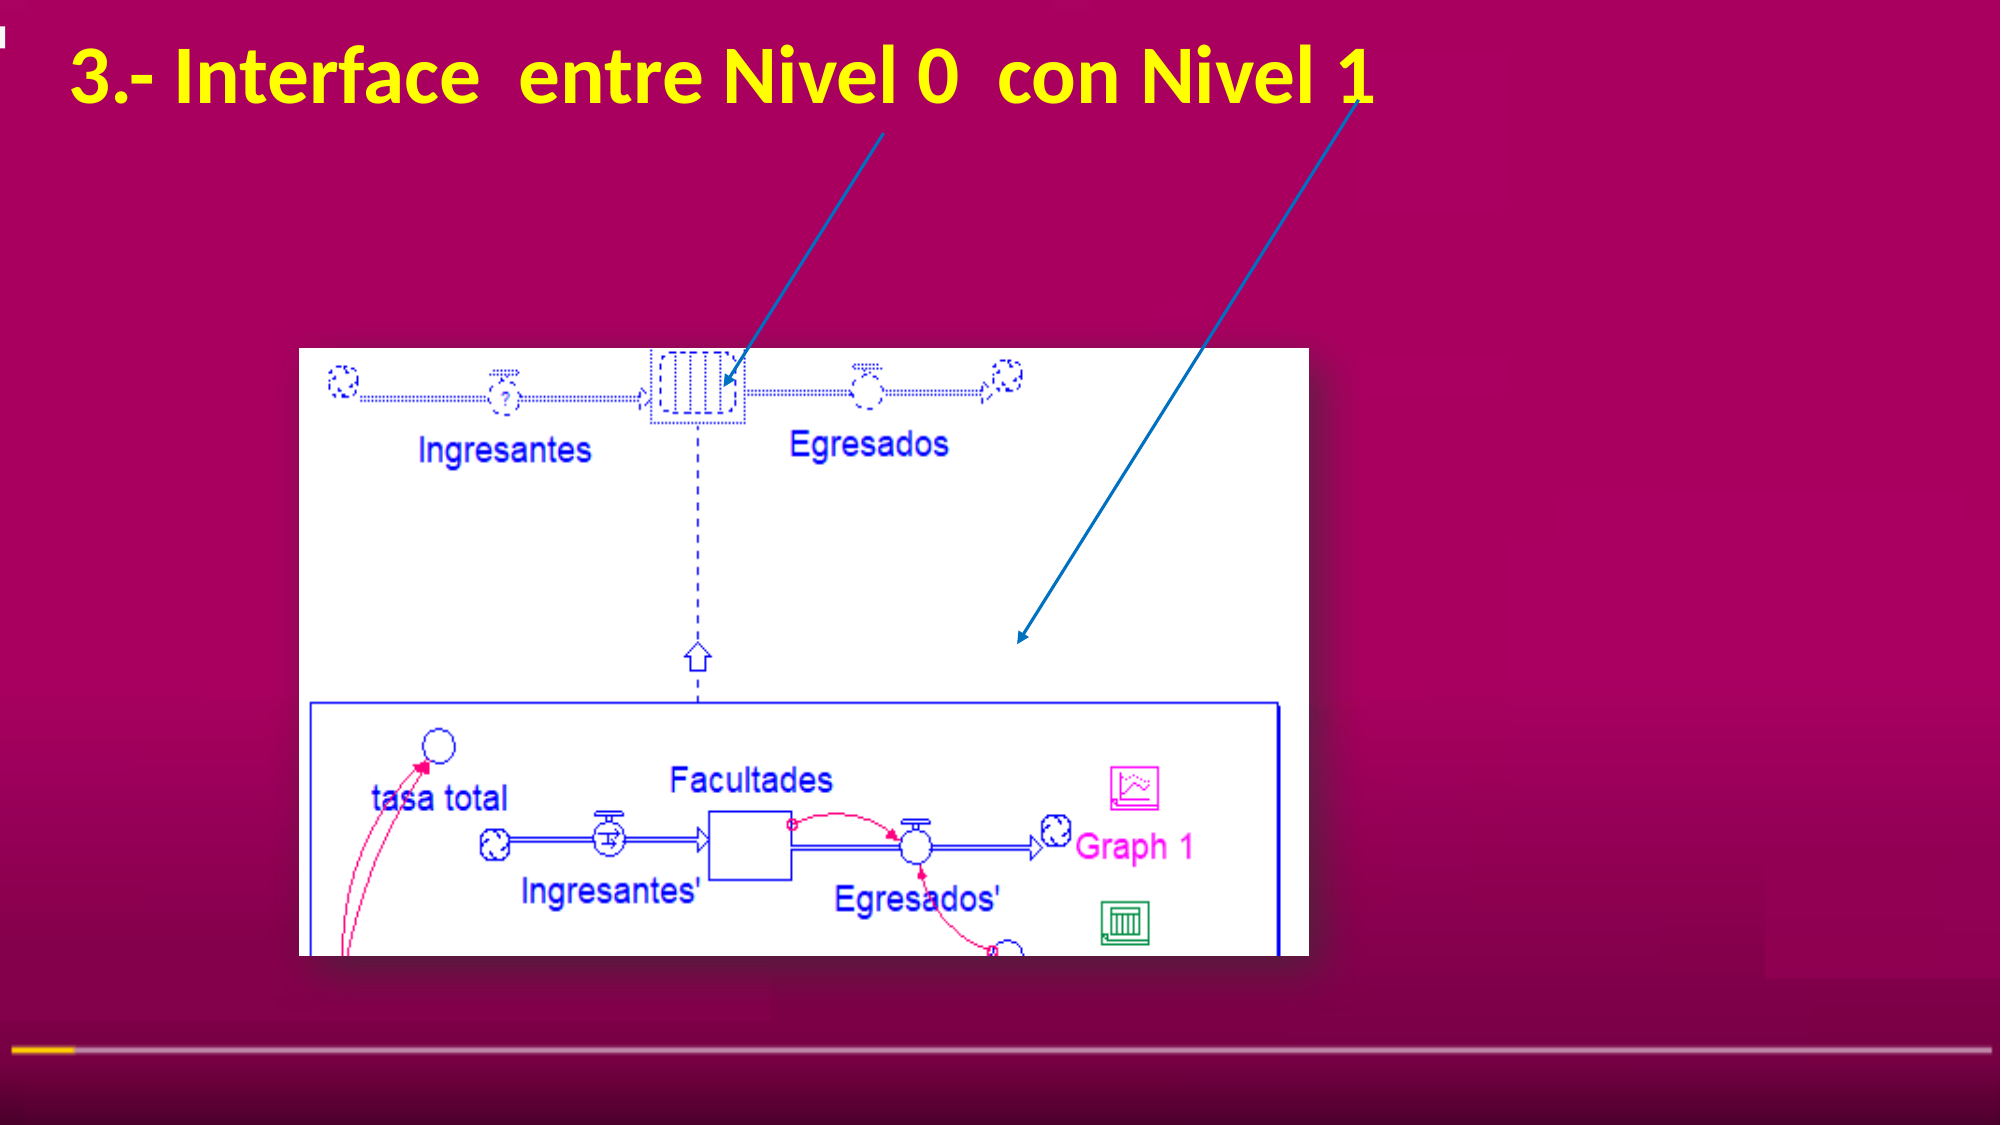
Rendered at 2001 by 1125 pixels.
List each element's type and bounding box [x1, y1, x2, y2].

text_box [1017, 99, 1359, 645]
text_box [723, 133, 884, 388]
picture [0, 0, 2000, 1125]
